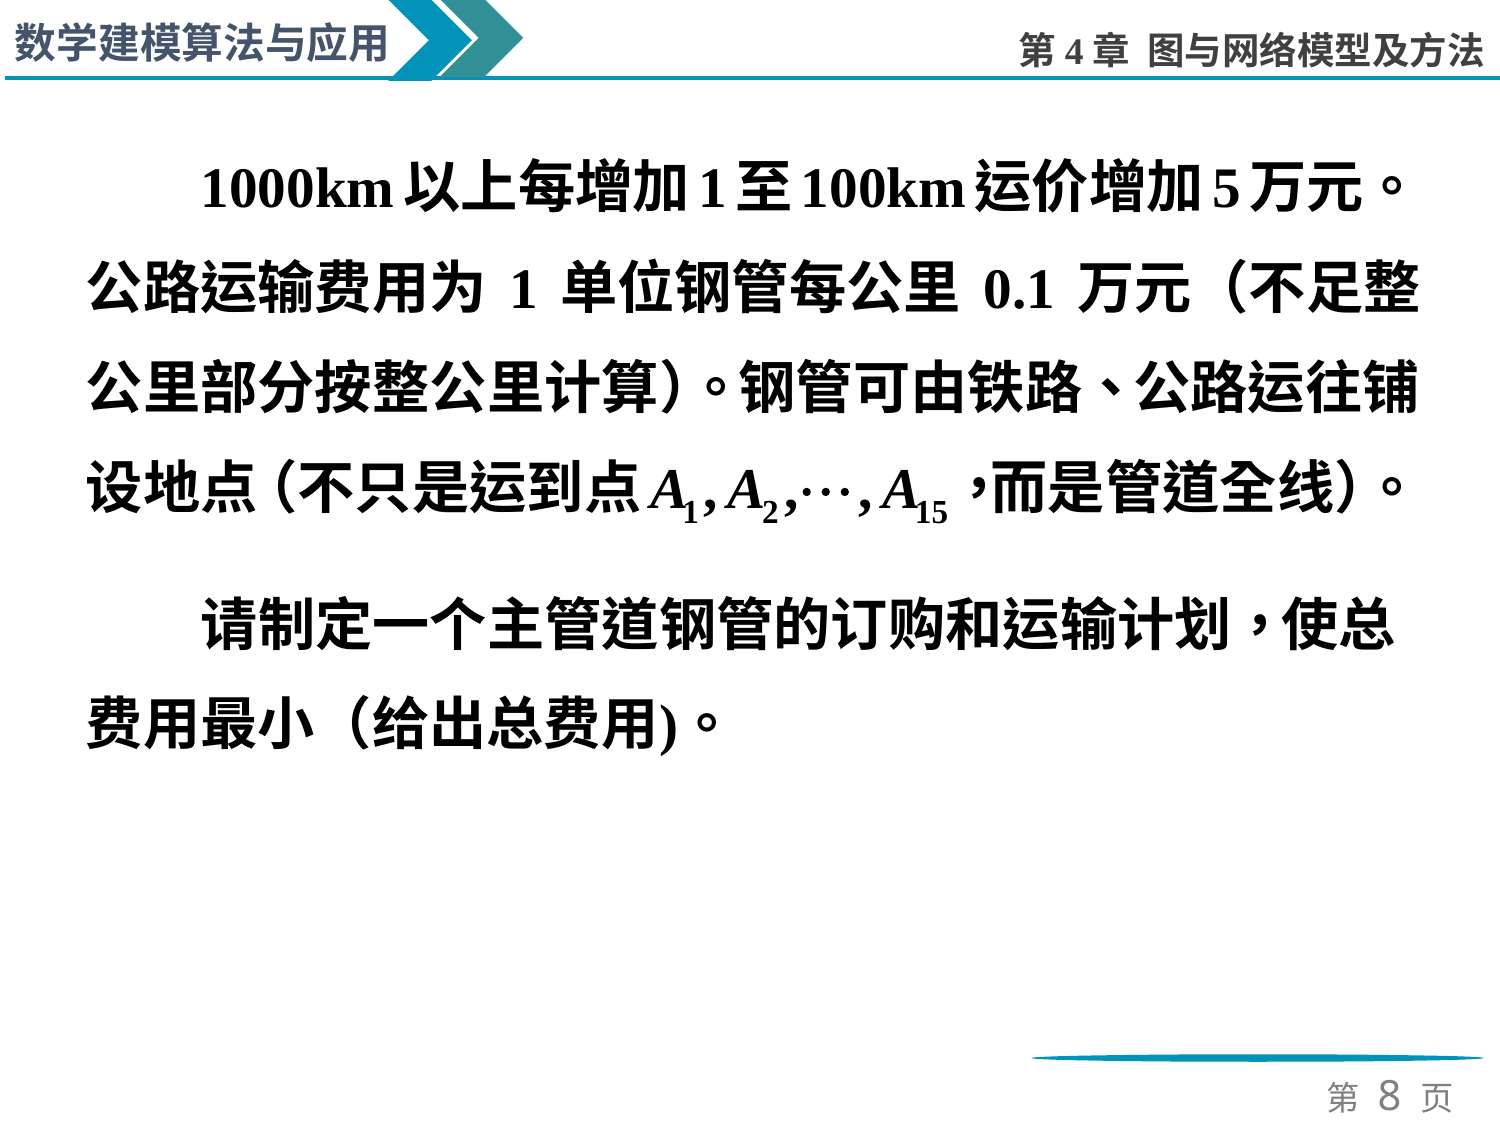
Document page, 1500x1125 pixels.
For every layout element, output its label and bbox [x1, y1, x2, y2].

text_box [85, 132, 1422, 704]
text_box [85, 586, 1397, 1056]
